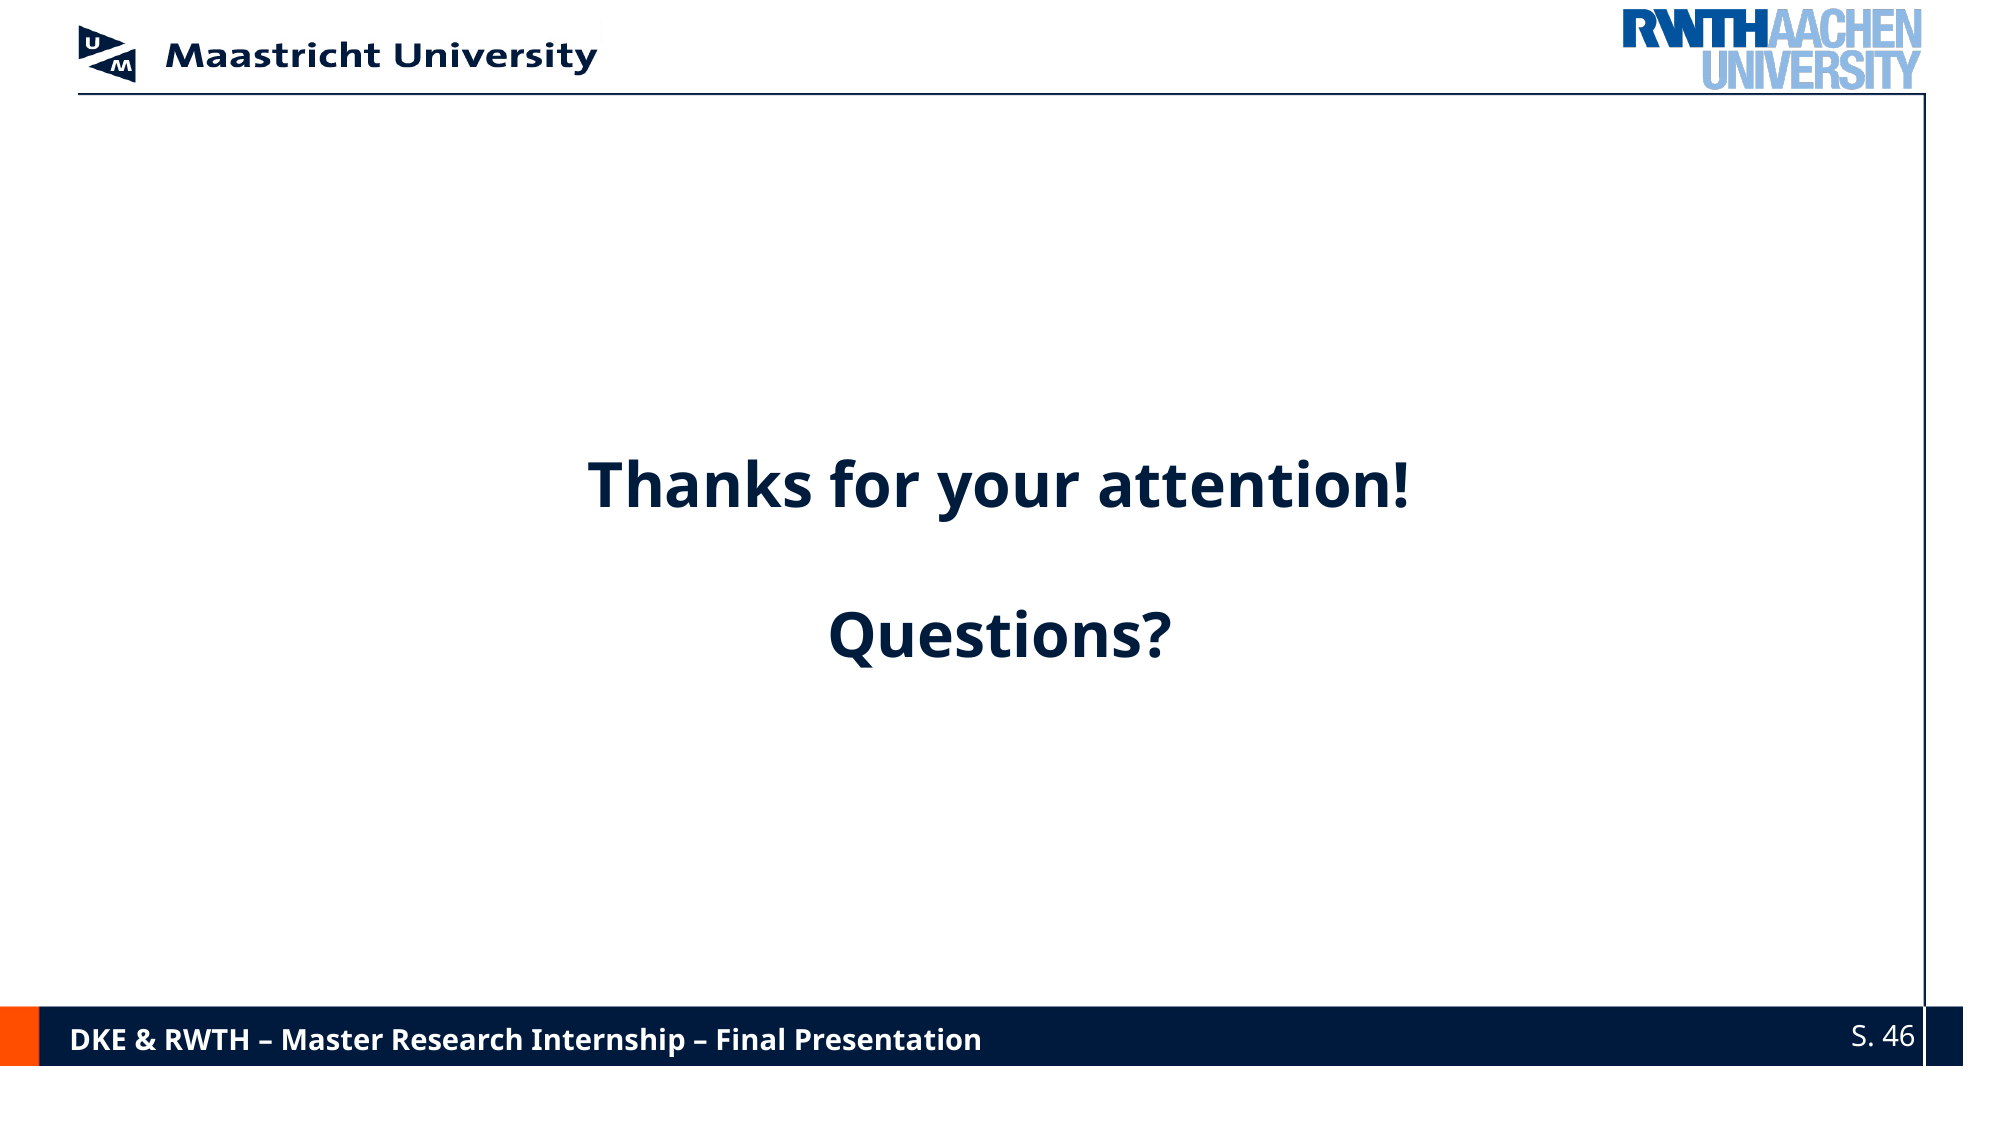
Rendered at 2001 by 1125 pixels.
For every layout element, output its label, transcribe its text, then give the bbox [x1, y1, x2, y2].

title Thanks for your attention! Questions? [75, 445, 1925, 680]
picture [0, 0, 2000, 1121]
